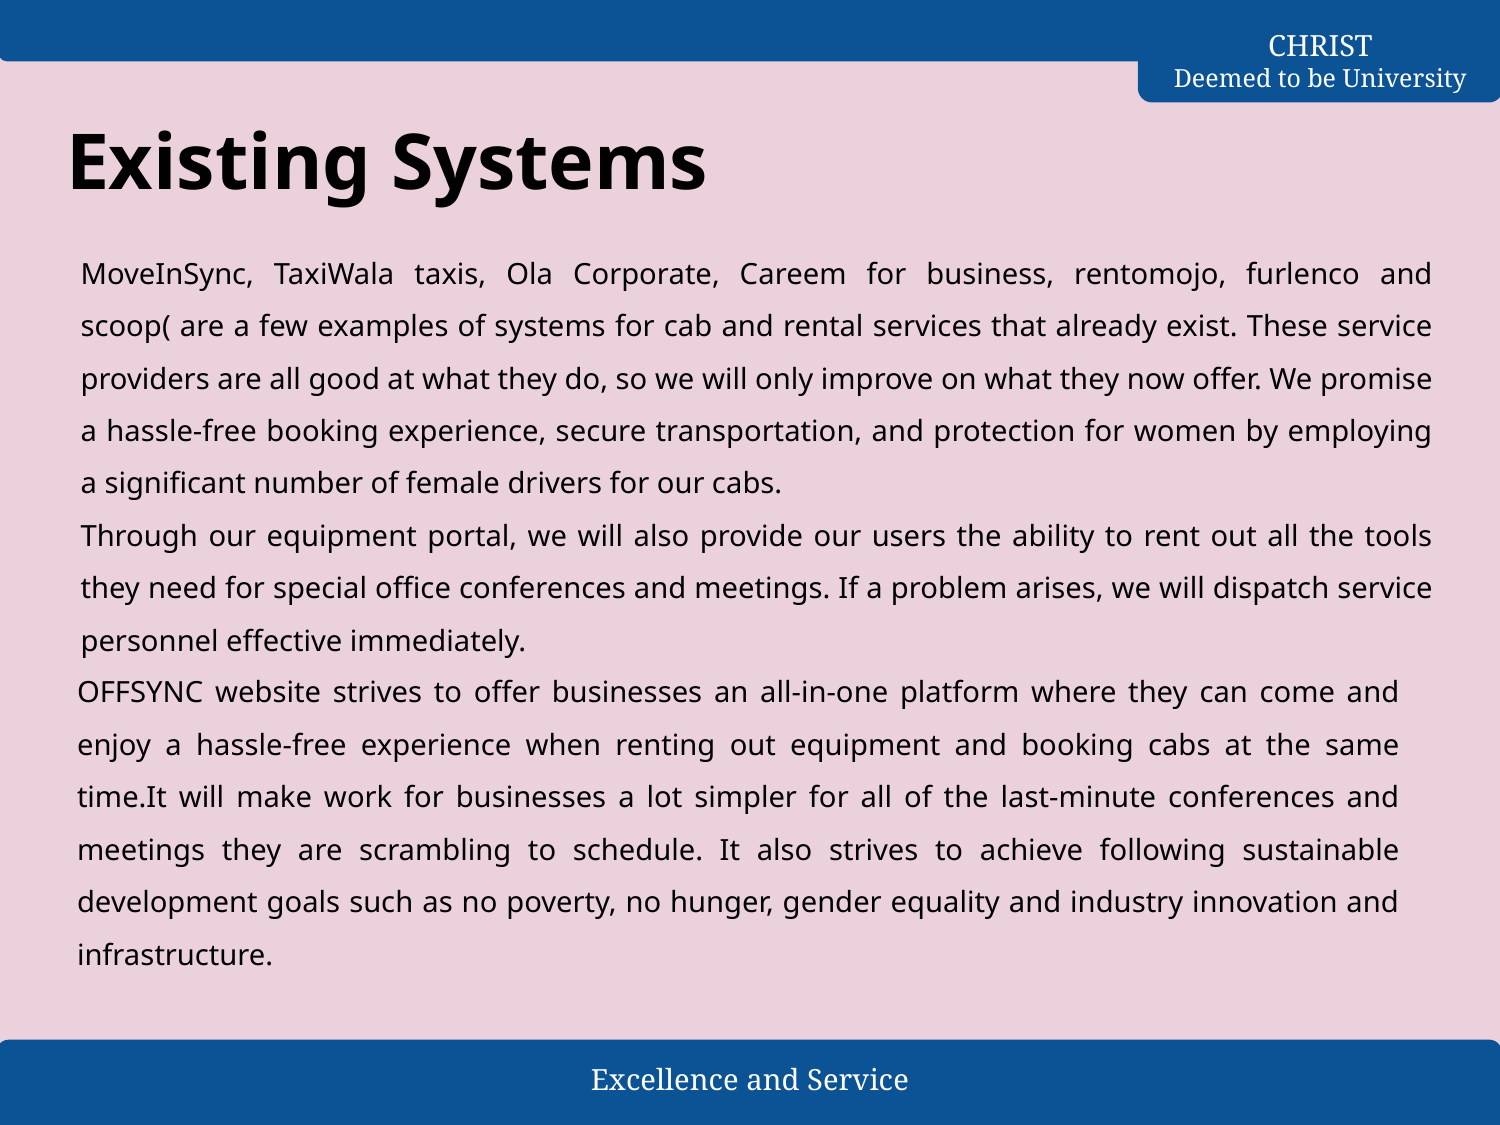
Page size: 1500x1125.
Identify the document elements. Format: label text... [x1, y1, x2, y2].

title Existing Systems [51, 97, 1449, 222]
list MoveInSync, TaxiWala taxis, Ola Corporate, Careem for business, rentomojo, furlenco and scoop( are a few examples of systems for cab and rental services that already exist. These service providers are all good at what they do, so we will only improve on what they now offer. We promise a hassle-free booking experience, secure transportation, and protection for women by employing a significant number of female drivers for our cabs. Through our equipment portal, we will also provide our users the ability to rent out all the tools they need for special office conferences and meetings. If a problem arises, we will dispatch service personnel effective immediately. [51, 222, 1449, 543]
text_box OFFSYNC website strives to offer businesses an all-in-one platform where they can come and enjoy a hassle-free experience when renting out equipment and booking cabs at the same time.It will make work for businesses a lot simpler for all of the last-minute conferences and meetings they are scrambling to schedule. It also strives to achieve following sustainable development goals such as no poverty, no hunger, gender equality and industry innovation and infrastructure. [62, 648, 1416, 979]
